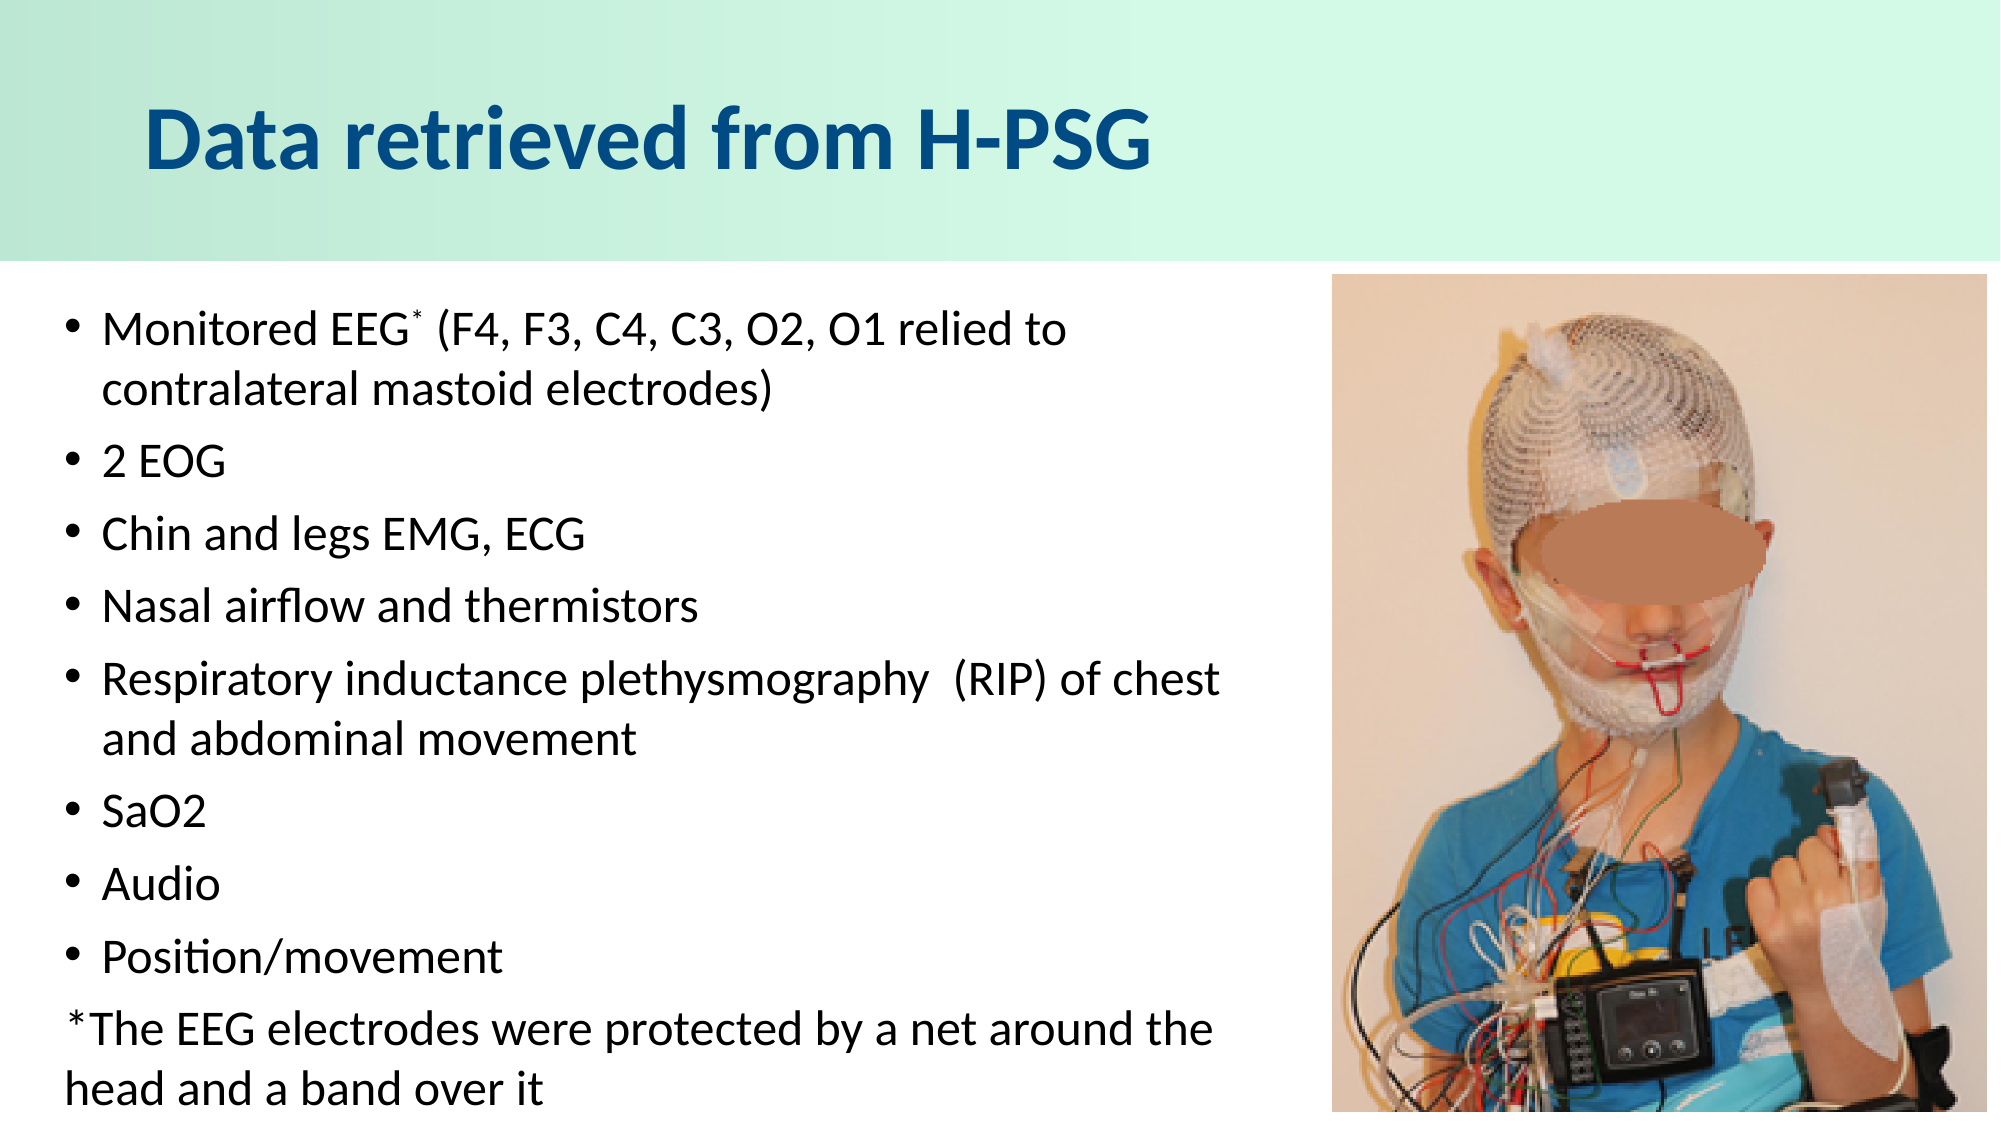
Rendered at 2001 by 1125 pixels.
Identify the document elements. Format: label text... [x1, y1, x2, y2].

text_box Data retrieved from H-PSG [129, 54, 1753, 225]
text_box [0, 261, 2000, 1125]
list Monitored EEG* (F4, F3, C4, C3, O2, O1 relied to contralateral mastoid electrodes) 2 EOG Chin and legs EMG, ECG Nasal airflow and thermistors Respiratory inductance plethysmography (RIP) of chest and abdominal movement SaO2 Audio Position/movement *The EEG electrodes were protected by a net around the head and a band over it [49, 287, 1309, 1014]
picture [1332, 274, 1987, 1112]
text_box [0, 0, 2000, 261]
